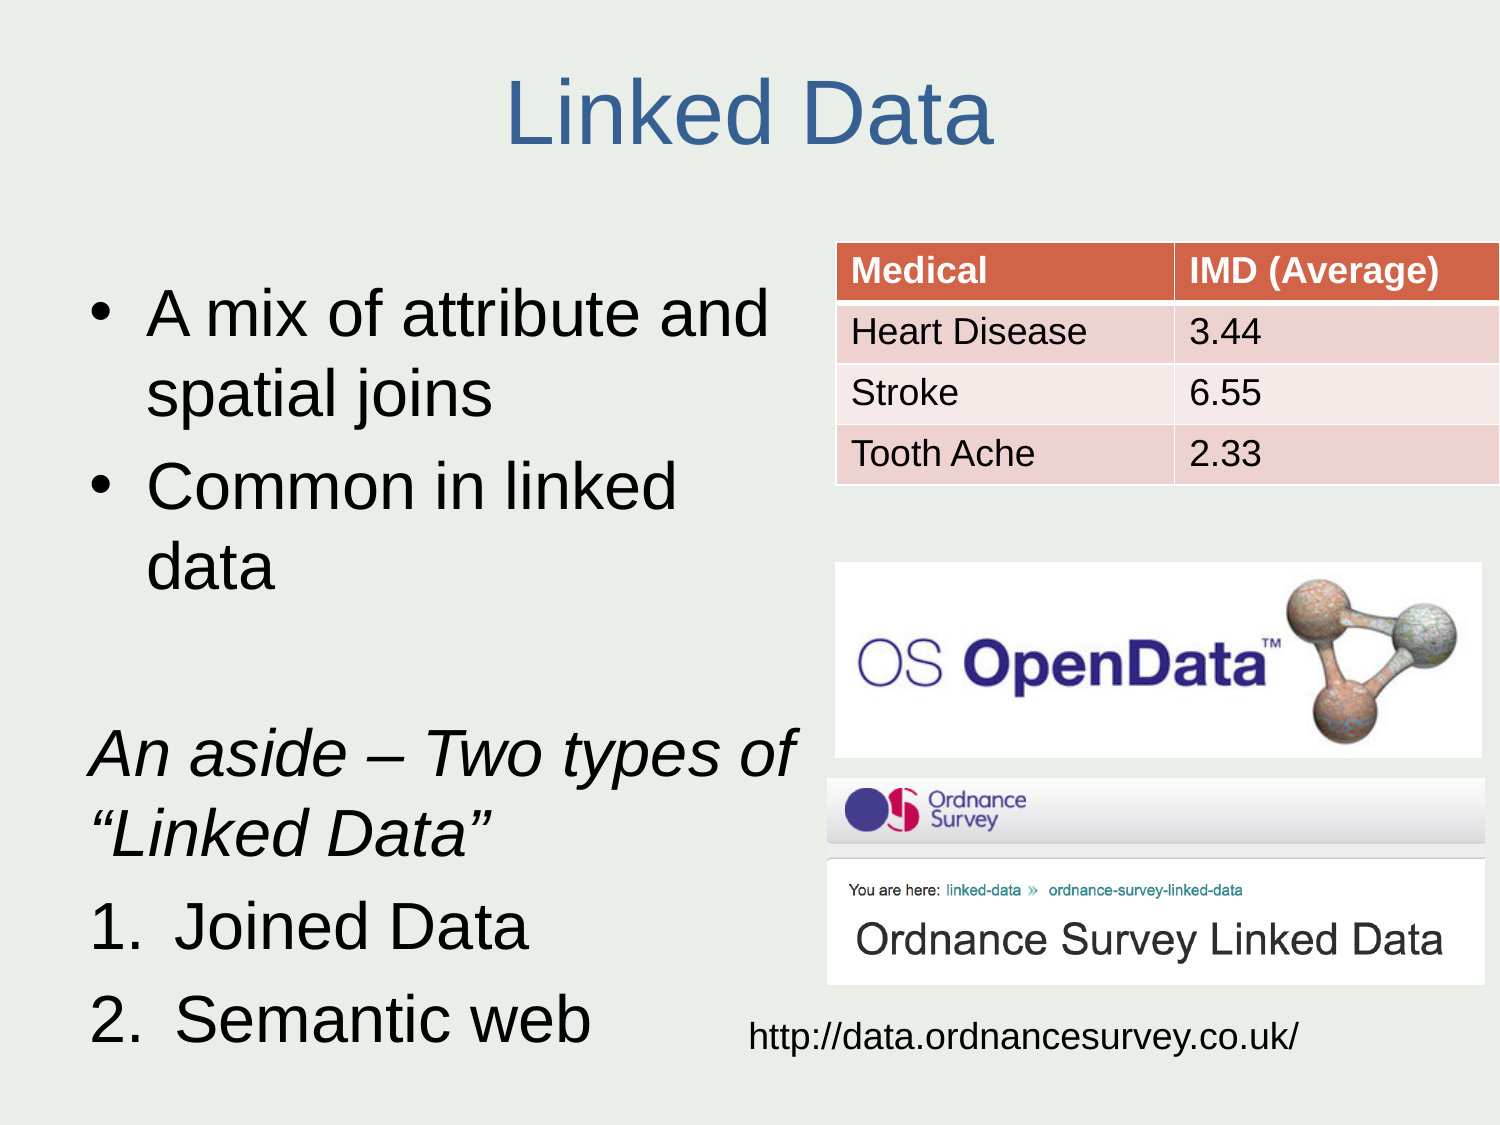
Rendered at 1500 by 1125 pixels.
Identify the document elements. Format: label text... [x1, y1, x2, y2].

list A mix of attribute and spatial joins Common in linked data An aside – Two types of “Linked Data” Joined Data Semantic web [75, 262, 836, 1005]
table_cell Tooth Ache [837, 425, 1174, 484]
table_cell Heart Disease [837, 306, 1174, 363]
text_box http://data.ordnancesurvey.co.uk/ [733, 1004, 1315, 1065]
picture [835, 562, 1483, 759]
table_cell 2.33 [1175, 425, 1499, 484]
table_cell 6.55 [1175, 365, 1499, 424]
table_cell 3.44 [1175, 306, 1499, 363]
title Linked Data [75, 45, 1425, 233]
table_cell Stroke [837, 365, 1174, 424]
table_header Medical [837, 243, 1174, 300]
table_header IMD (Average) [1175, 243, 1499, 300]
picture [826, 778, 1485, 985]
